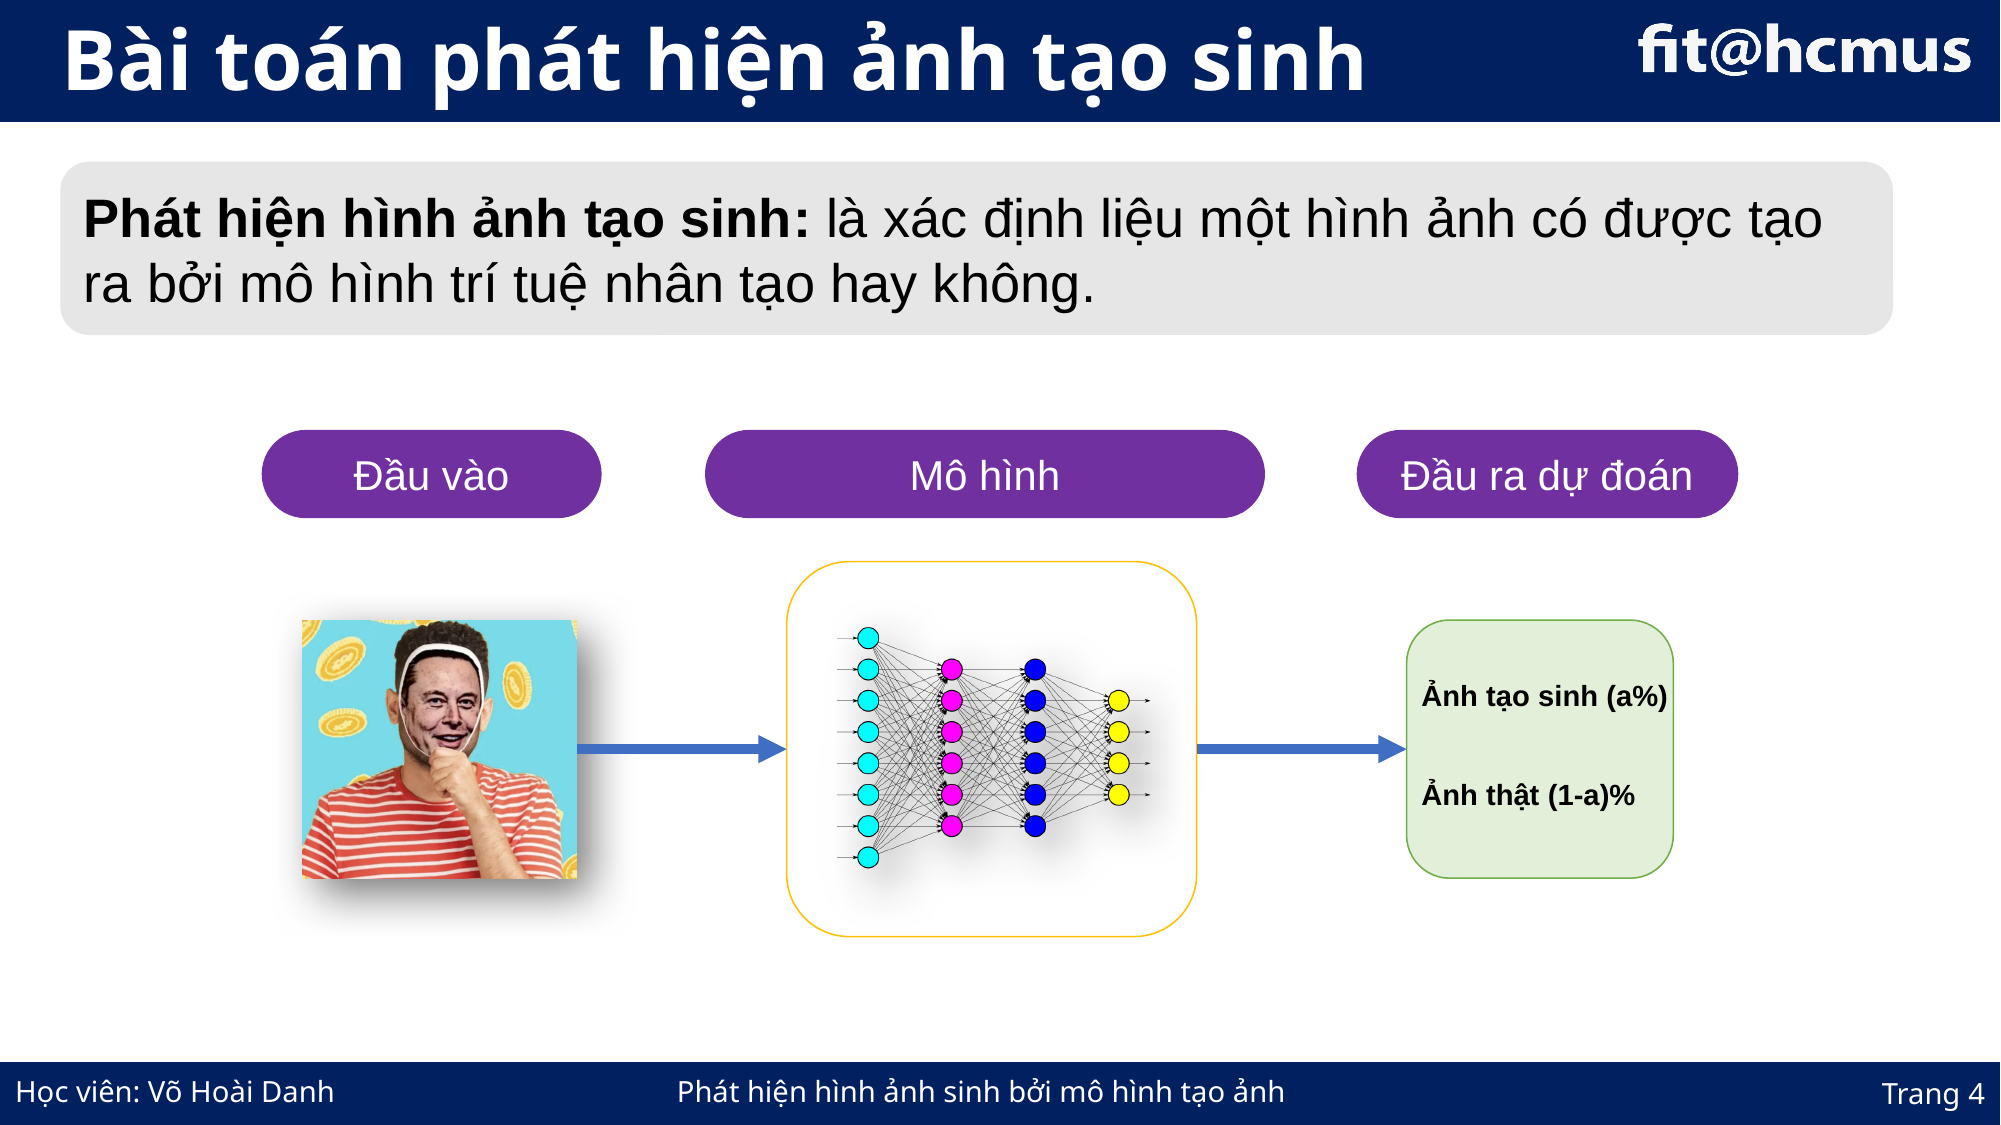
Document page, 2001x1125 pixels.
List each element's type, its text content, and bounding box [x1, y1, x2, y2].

text_box Mô hình [702, 427, 1268, 521]
text_box Đầu ra dự đoán [1354, 427, 1741, 521]
text_box Đầu vào [259, 427, 604, 521]
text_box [786, 561, 1197, 937]
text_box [1406, 619, 1686, 879]
text_box Bài toán phát hiện ảnh tạo sinh [0, 0, 2000, 115]
text_box Phát hiện hình ảnh tạo sinh: là xác định liệu một hình ảnh có được tạo ra bởi mô hình trí tuệ nhân tạo hay không. [60, 161, 1894, 336]
picture [302, 619, 577, 879]
picture [1554, 0, 2001, 149]
